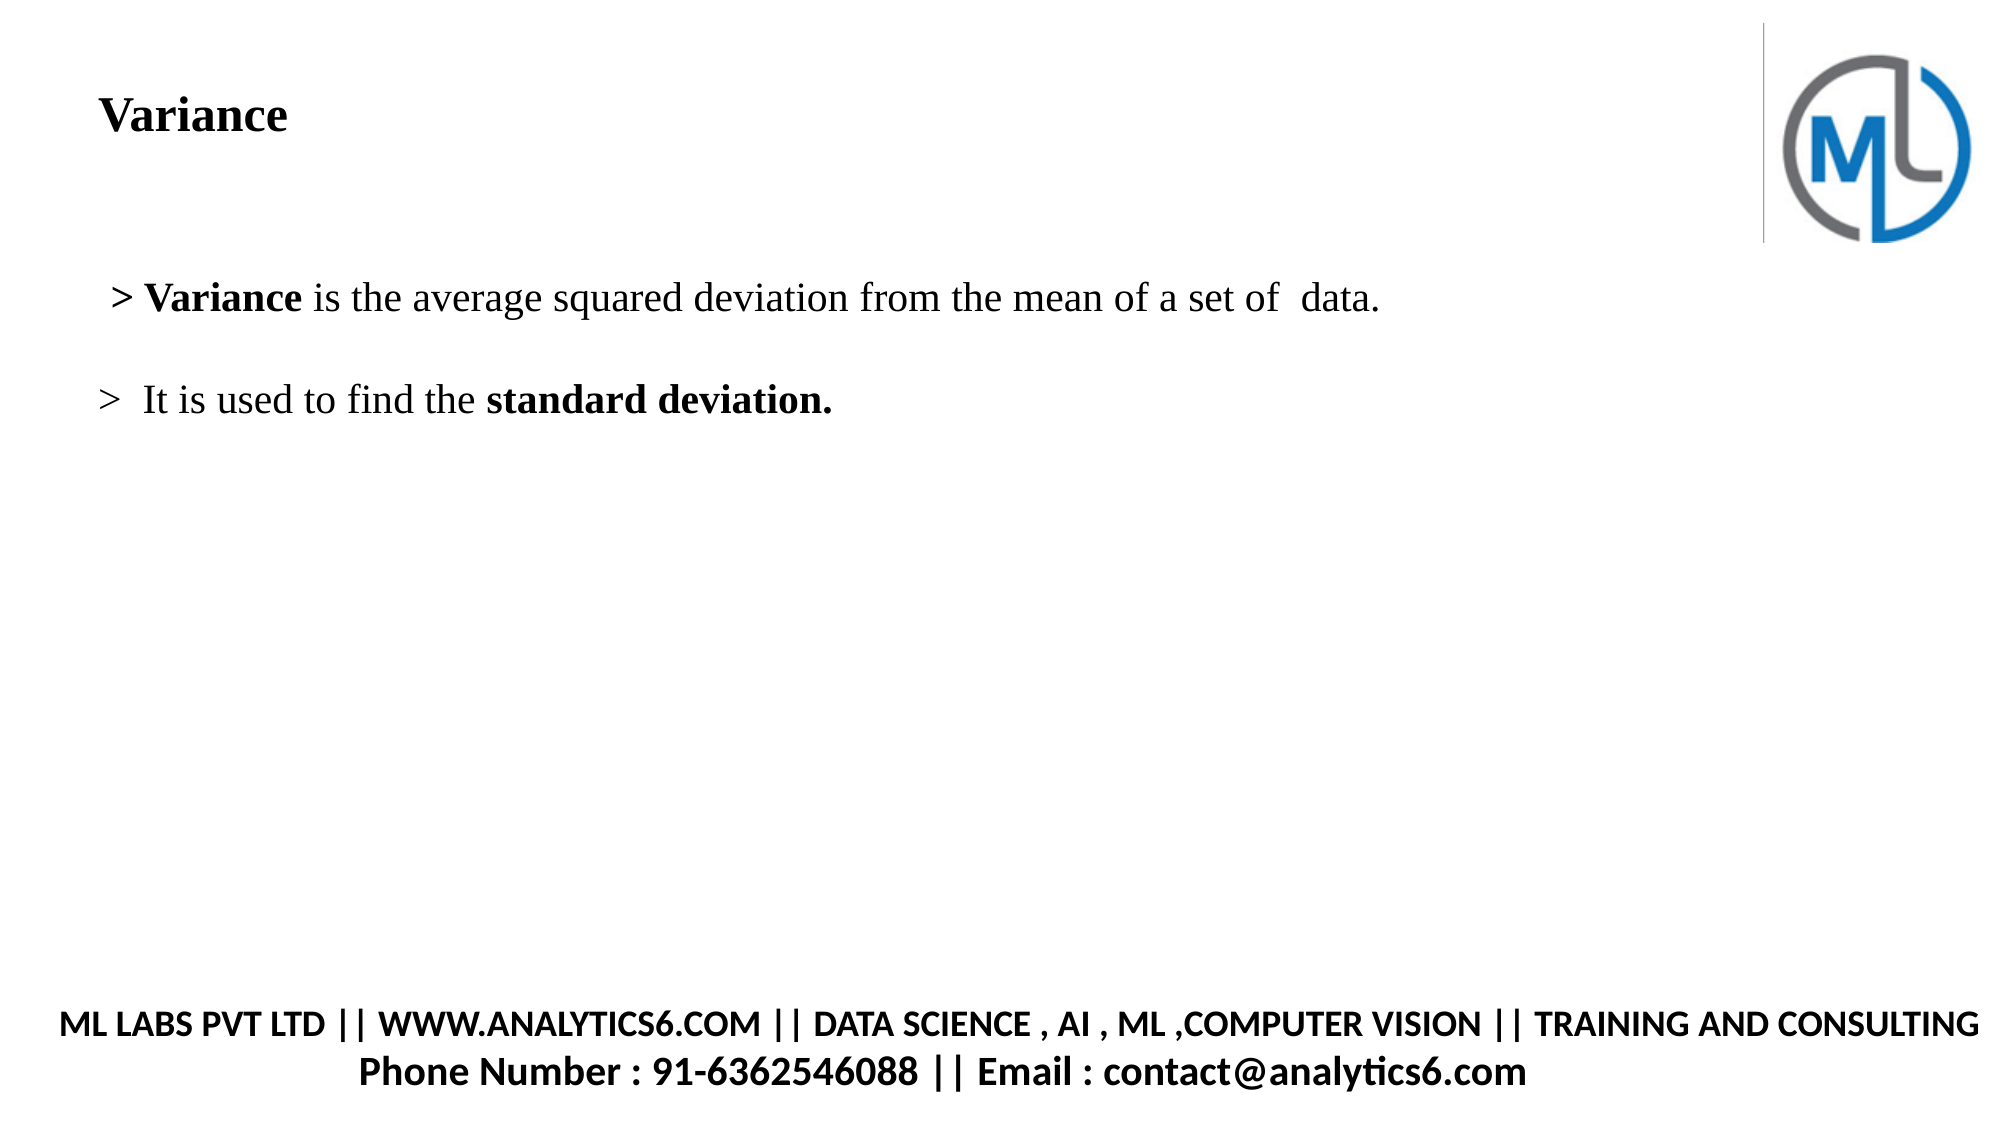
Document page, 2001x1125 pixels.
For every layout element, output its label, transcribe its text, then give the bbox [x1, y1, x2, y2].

slide_number ML LABS PVT LTD || WWW.ANALYTICS6.COM || DATA SCIENCE , AI , ML ,COMPUTER VISION || TRAINING AND CONSULTING Phone Number : 91-6362546088 || Email : contact@analytics6.com [44, 991, 2000, 1052]
list Variance > Variance is the average squared deviation from the mean of a set of data. > It is used to find the standard deviation. [83, 73, 1887, 965]
picture [1761, 23, 1981, 243]
